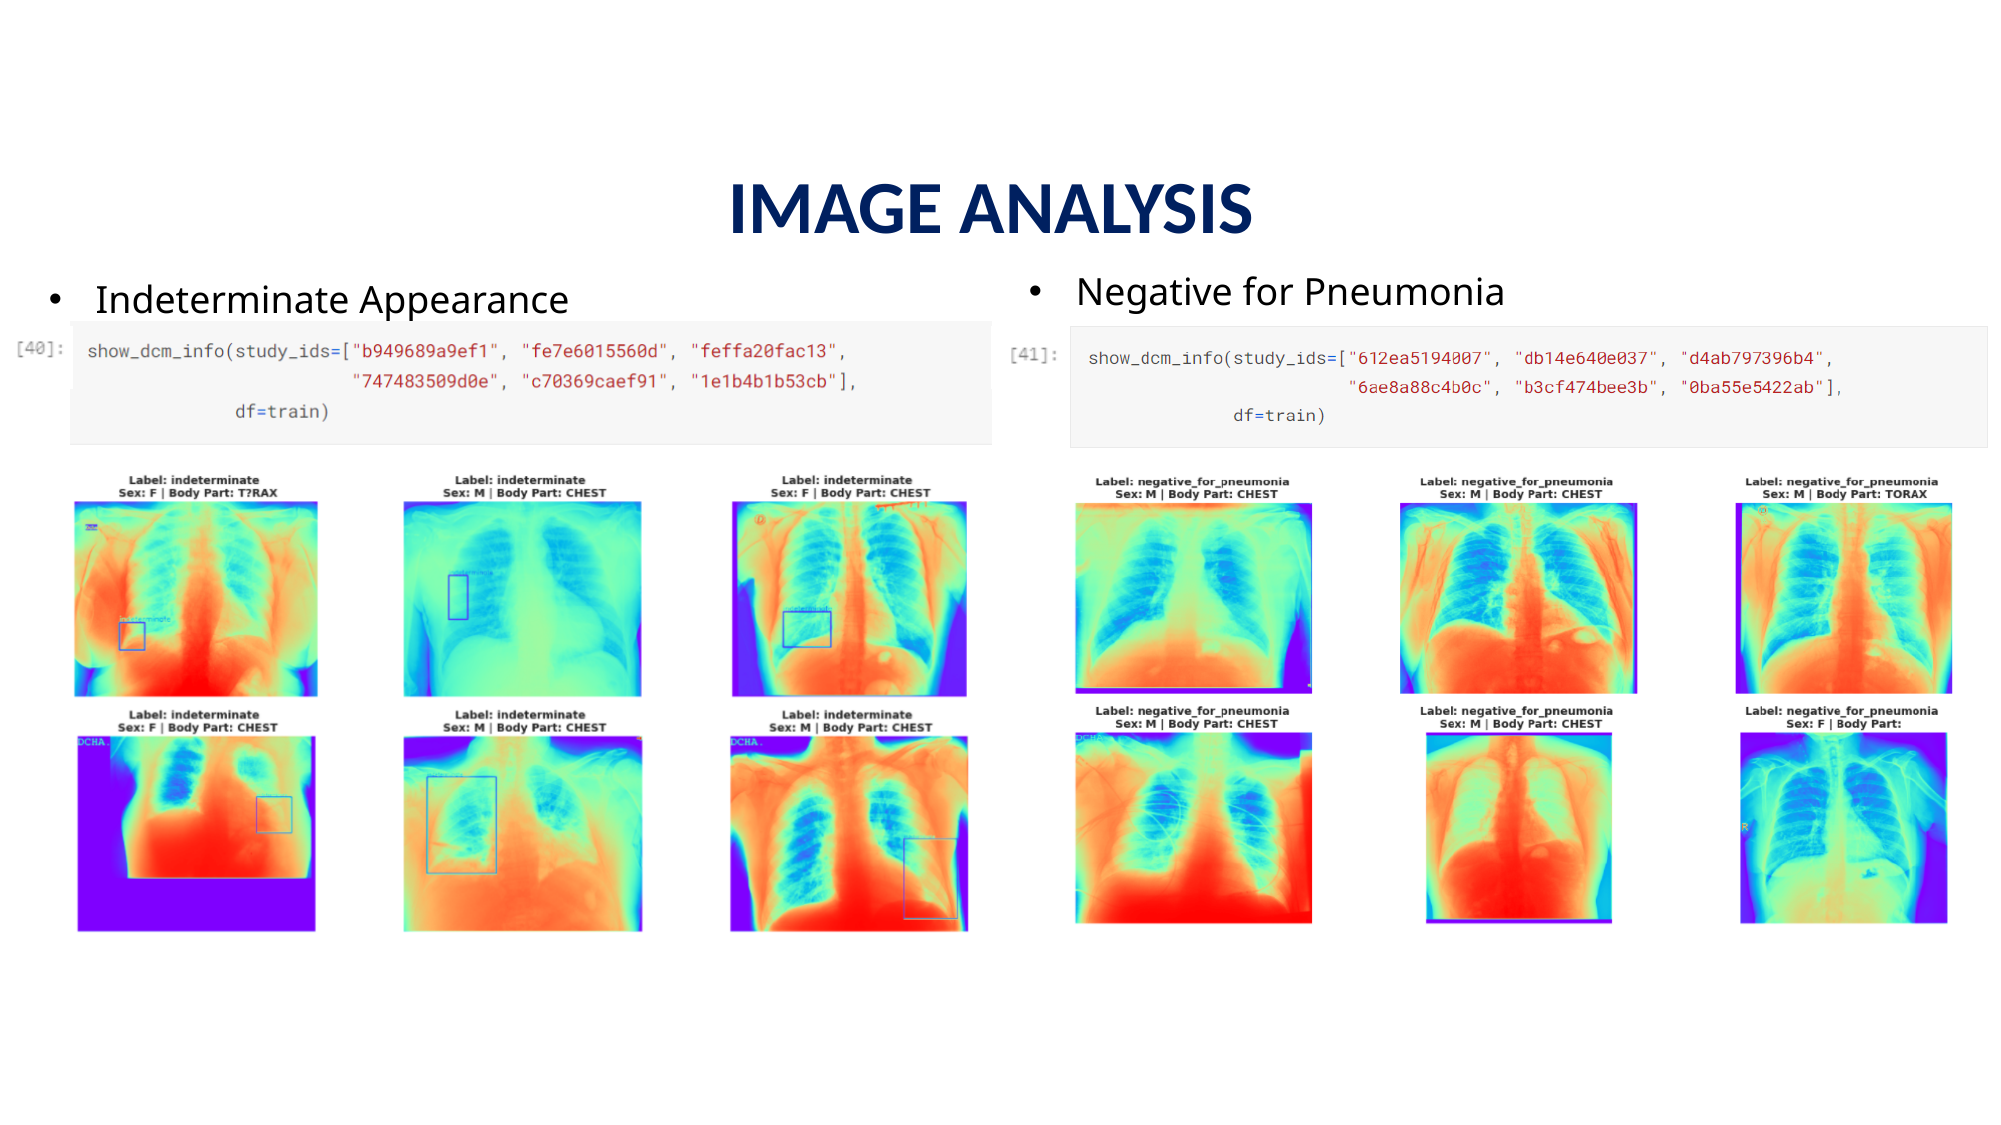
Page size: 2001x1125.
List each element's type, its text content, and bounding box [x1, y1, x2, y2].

text_box Negative for Pneumonia [1013, 260, 1610, 319]
text_box IMAGE ANALYSIS [353, 151, 1630, 257]
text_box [991, 320, 1992, 928]
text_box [3, 320, 992, 940]
text_box Indeterminate Appearance [33, 268, 630, 319]
